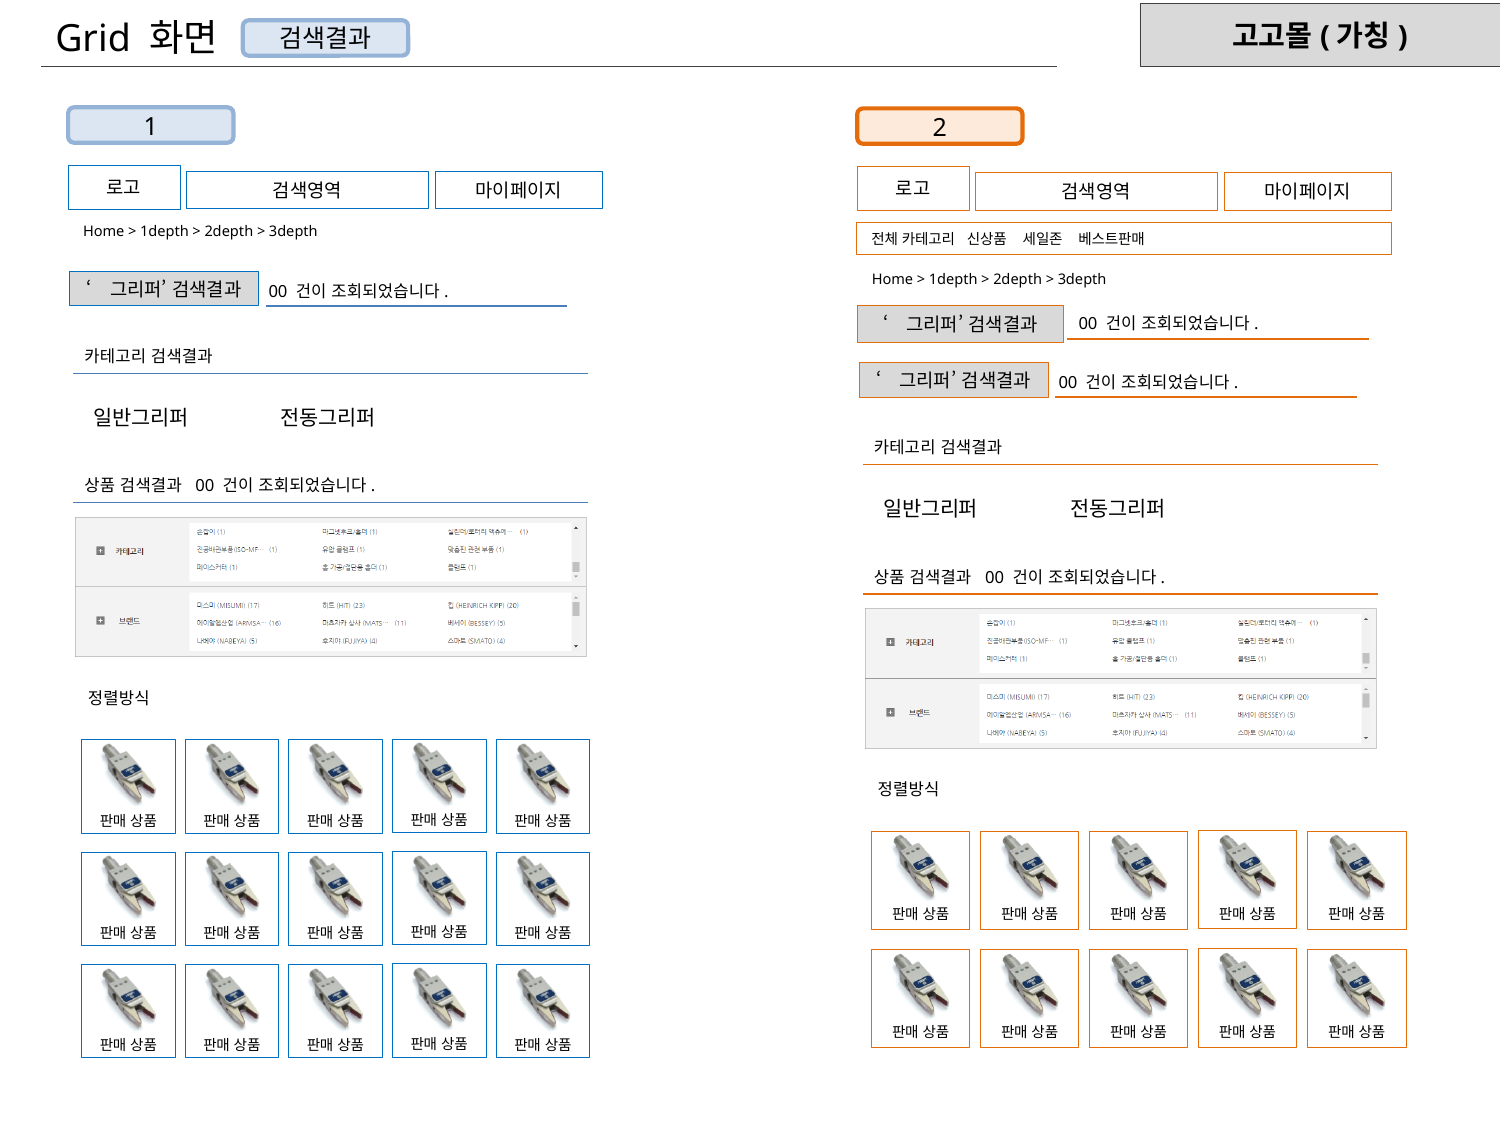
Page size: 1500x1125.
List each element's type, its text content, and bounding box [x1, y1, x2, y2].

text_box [184, 739, 279, 834]
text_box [391, 738, 487, 833]
text_box Home > 1depth > 2depth > 3depth [66, 219, 484, 242]
text_box 전동그리퍼 [266, 397, 391, 437]
text_box 마이페이지 [1222, 170, 1394, 212]
picture [886, 948, 960, 1023]
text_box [81, 963, 176, 1059]
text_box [391, 850, 487, 946]
picture [995, 948, 1069, 1023]
text_box 00 건이 조회되었습니다. [1042, 363, 1382, 401]
text_box 판매 상품 [978, 947, 1081, 1050]
picture [862, 605, 1380, 752]
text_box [495, 851, 590, 946]
text_box 판매 상품 [1087, 947, 1190, 1050]
text_box 상품 검색결과 00 건이 조회되었습니다. [67, 466, 465, 504]
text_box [81, 851, 176, 946]
text_box 카테고리 검색결과 [857, 428, 1255, 467]
picture [1104, 830, 1178, 904]
text_box 검색영역 [184, 169, 431, 211]
text_box 로고 [66, 163, 182, 211]
text_box 카테고리 검색결과 [67, 337, 465, 375]
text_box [288, 963, 383, 1059]
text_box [288, 851, 383, 946]
text_box 상품 검색결과 00 건이 조회되었습니다. [857, 557, 1255, 596]
text_box 전동그리퍼 [1055, 488, 1181, 529]
text_box 로고 [855, 164, 971, 212]
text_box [495, 963, 590, 1059]
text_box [495, 739, 590, 834]
picture [1104, 948, 1178, 1023]
text_box 마이페이지 [433, 169, 605, 211]
text_box 정렬방식 [861, 770, 1259, 808]
text_box 00 건이 조회되었습니다. [1062, 304, 1402, 342]
text_box 2 [855, 106, 1025, 146]
text_box Grid 화면 [40, 6, 234, 67]
picture [73, 514, 590, 661]
text_box 판매 상품 [1305, 829, 1408, 932]
text_box ‘그리퍼’ 검색결과 [857, 361, 1050, 399]
text_box 00 건이 조회되었습니다. [252, 272, 592, 310]
picture [1213, 829, 1287, 904]
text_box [391, 963, 487, 1058]
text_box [81, 739, 176, 834]
text_box 판매 상품 [869, 829, 972, 932]
text_box 검색결과 [240, 18, 411, 58]
text_box 판매 상품 [1087, 829, 1190, 932]
text_box 정렬방식 [71, 678, 469, 717]
text_box 판매 상품 [1305, 947, 1408, 1050]
text_box 판매 상품 [978, 829, 1081, 932]
text_box 검색영역 [973, 170, 1220, 212]
text_box 판매 상품 [869, 947, 972, 1050]
text_box ‘그리퍼’ 검색결과 [67, 269, 260, 308]
text_box ‘그리퍼’ 검색결과 [855, 303, 1066, 345]
picture [1322, 948, 1396, 1023]
picture [1213, 948, 1287, 1022]
picture [886, 830, 960, 904]
text_box 일반그리퍼 [868, 488, 994, 529]
text_box 일반그리퍼 [78, 397, 204, 437]
text_box 판매 상품 [1196, 946, 1299, 1049]
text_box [184, 963, 279, 1059]
picture [995, 830, 1069, 904]
text_box 판매 상품 [1196, 828, 1299, 931]
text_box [288, 739, 383, 834]
text_box Home > 1depth > 2depth > 3depth [855, 267, 1273, 290]
text_box 1 [66, 105, 236, 145]
text_box 전체 카테고리 신상품 세일존 베스트판매 [854, 221, 1393, 257]
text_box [184, 851, 279, 946]
picture [1322, 830, 1396, 904]
